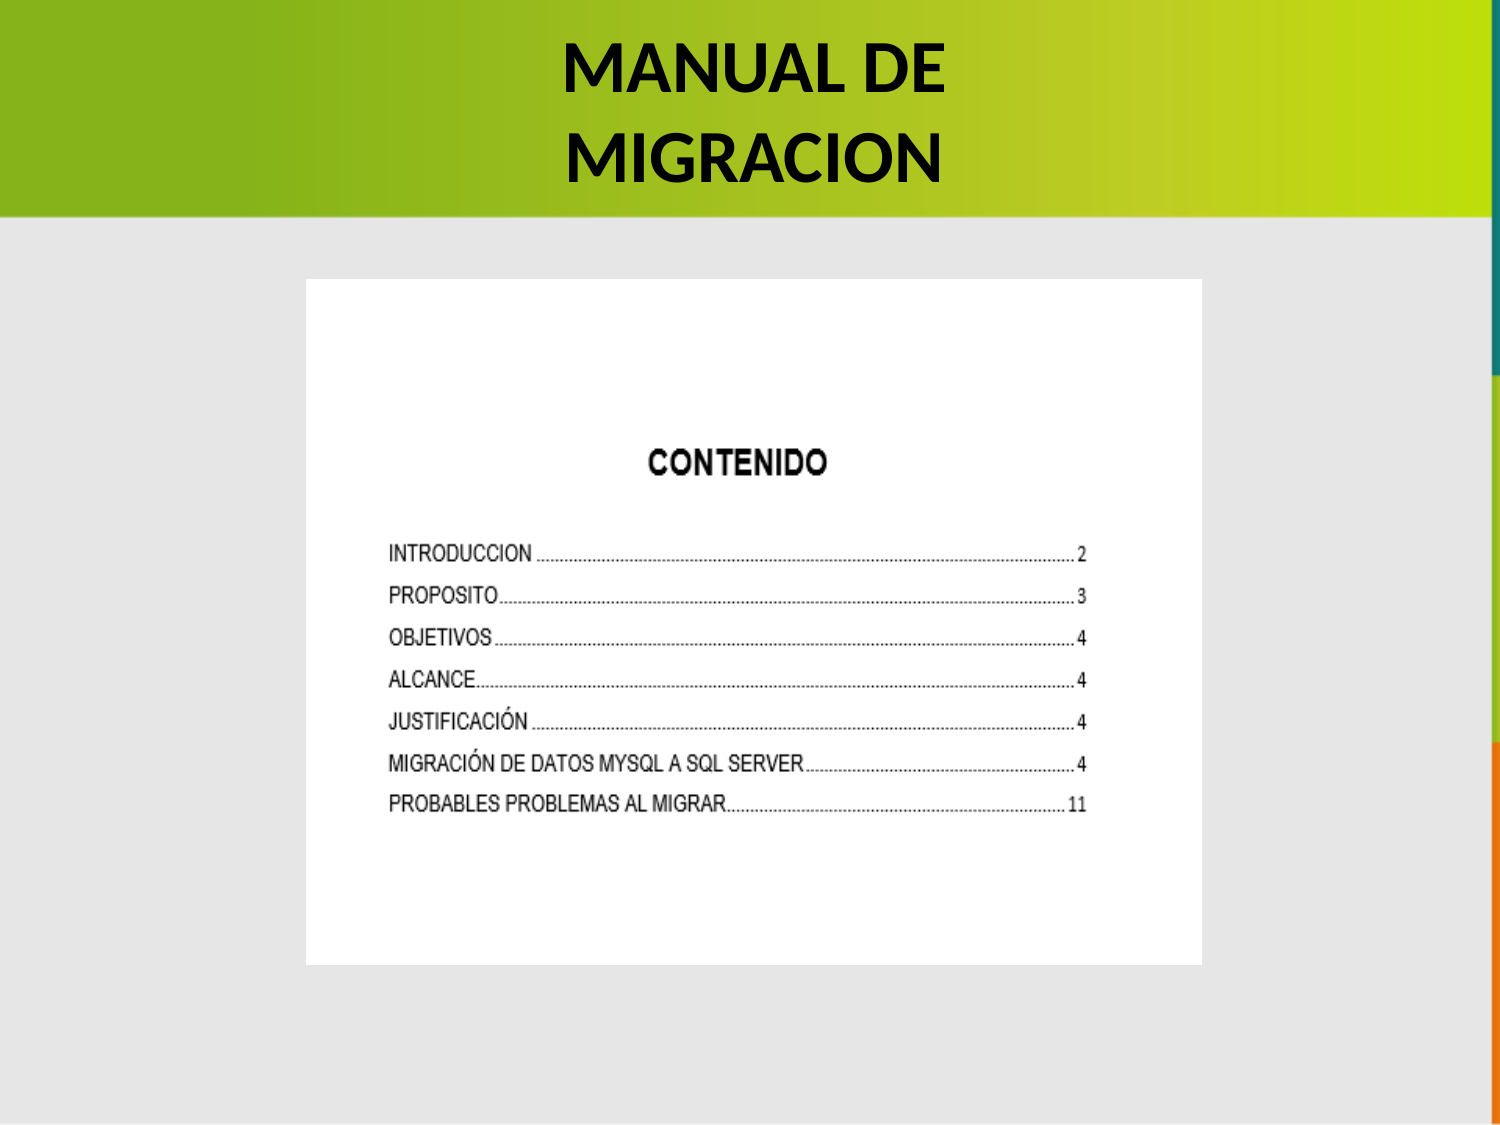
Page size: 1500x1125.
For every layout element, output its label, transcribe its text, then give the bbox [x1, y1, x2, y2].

picture [0, 0, 1500, 1125]
text_box MANUAL DE MIGRACION [440, 20, 1068, 195]
